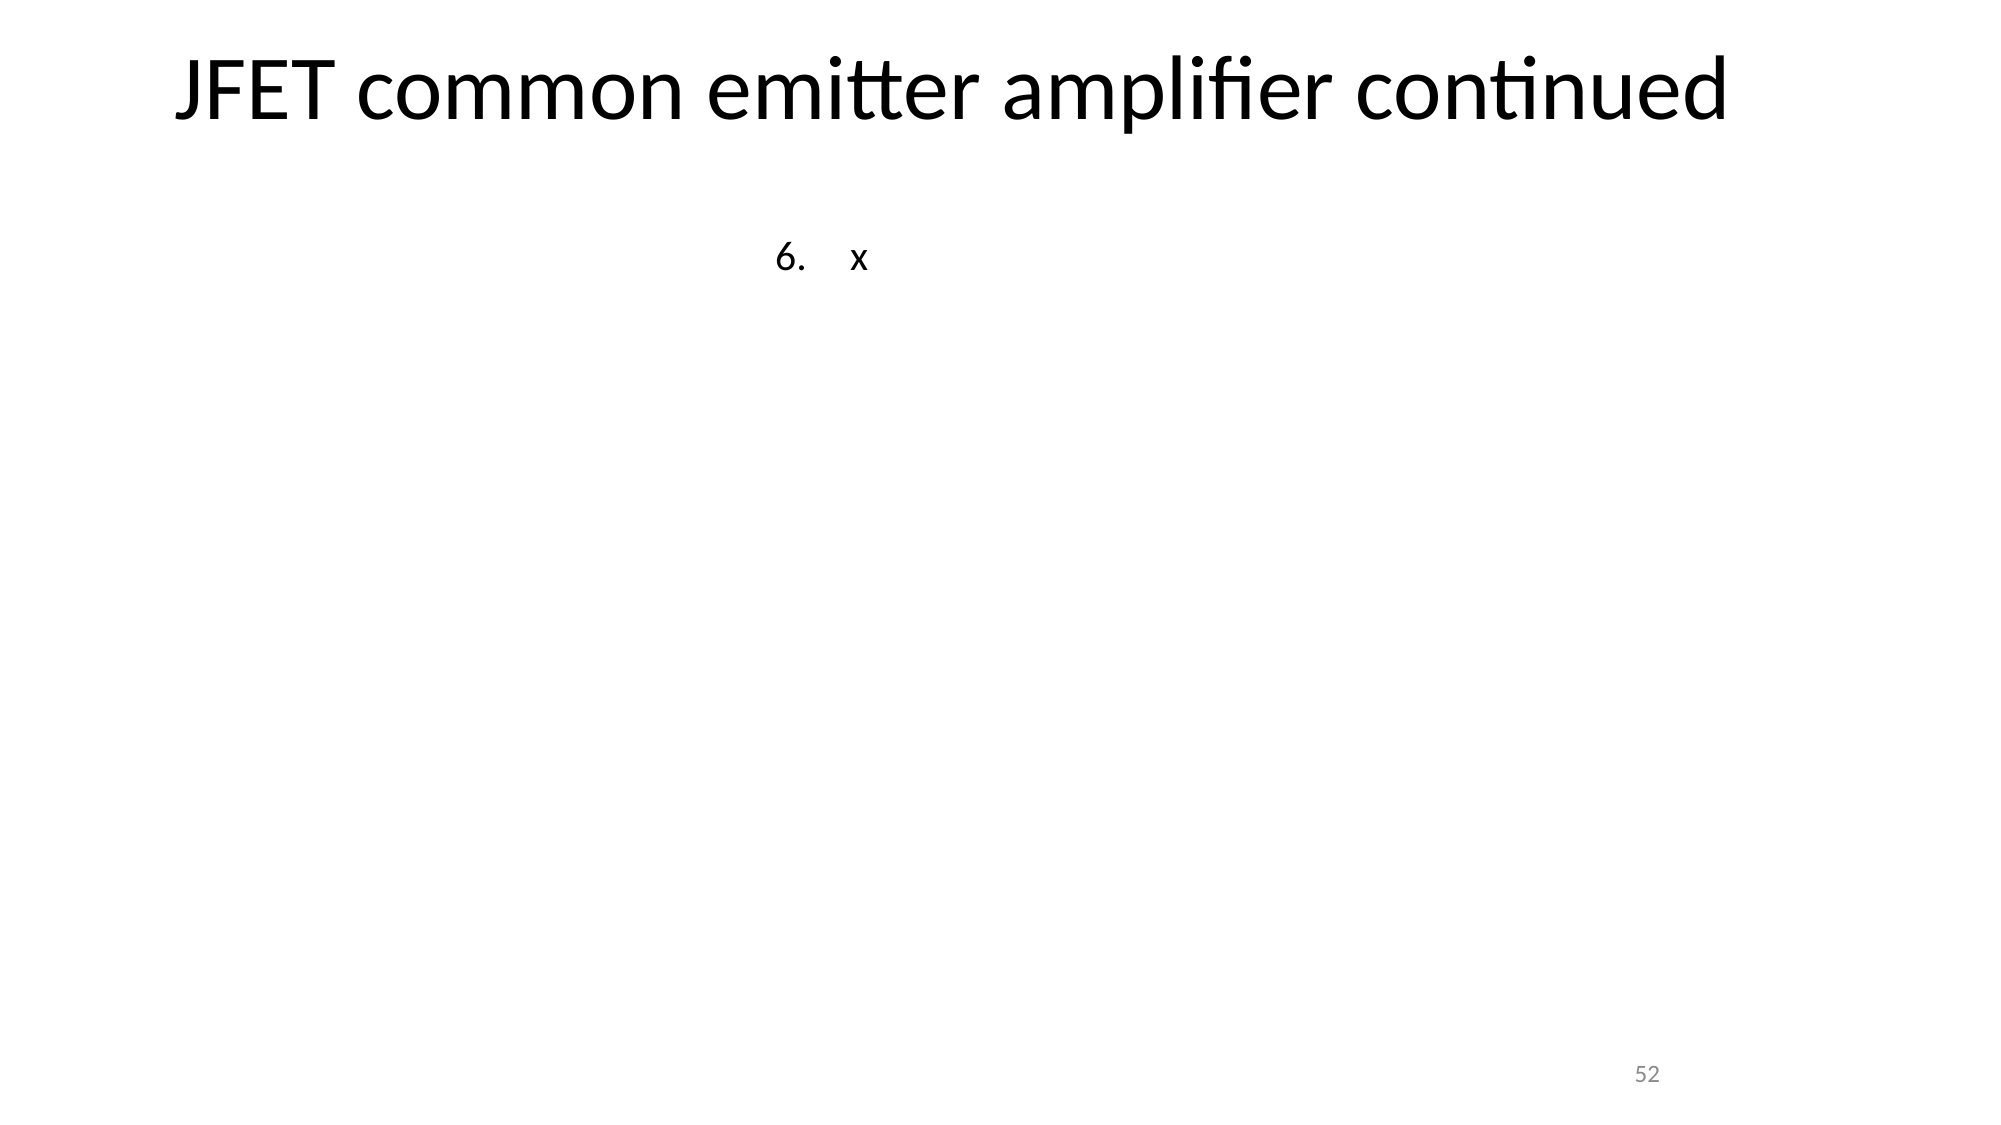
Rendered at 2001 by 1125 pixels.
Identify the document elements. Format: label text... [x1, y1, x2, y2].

text_box JFET common emitter amplifier continued [12, 18, 1896, 161]
slide_number 52 [1325, 1042, 1675, 1103]
list x [760, 226, 1886, 871]
